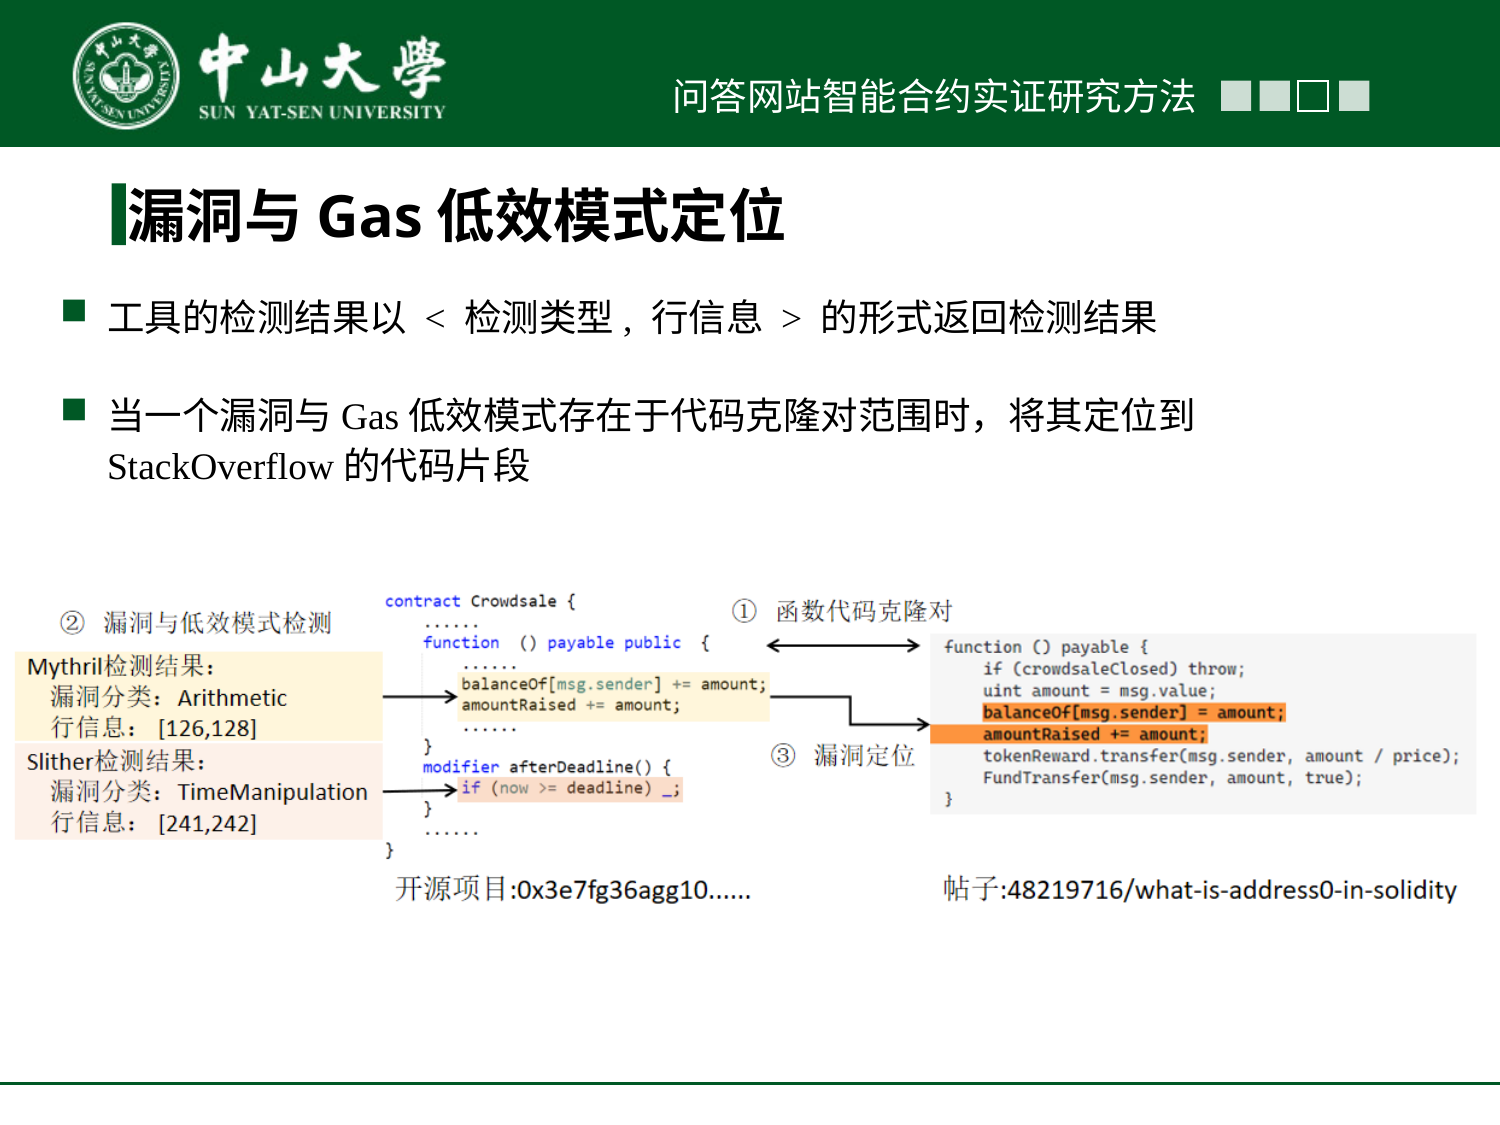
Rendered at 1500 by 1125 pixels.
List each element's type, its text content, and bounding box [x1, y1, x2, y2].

text_box [0, 0, 1500, 148]
text_box [1338, 80, 1370, 112]
picture [45, 0, 465, 147]
picture [9, 571, 1491, 929]
text_box 漏洞与Gas低效模式定位 [112, 171, 802, 257]
text_box 问答网站智能合约实证研究方法 [657, 65, 1213, 126]
text_box [1259, 80, 1291, 112]
text_box 工具的检测结果以 < 检测类型, 行信息 > 的形式返回检测结果 当一个漏洞与Gas低效模式存在于代码克隆对范围时，将其定位到StackOverflow的代码片段 [45, 281, 1430, 571]
text_box [1297, 80, 1329, 112]
text_box [1220, 80, 1252, 112]
